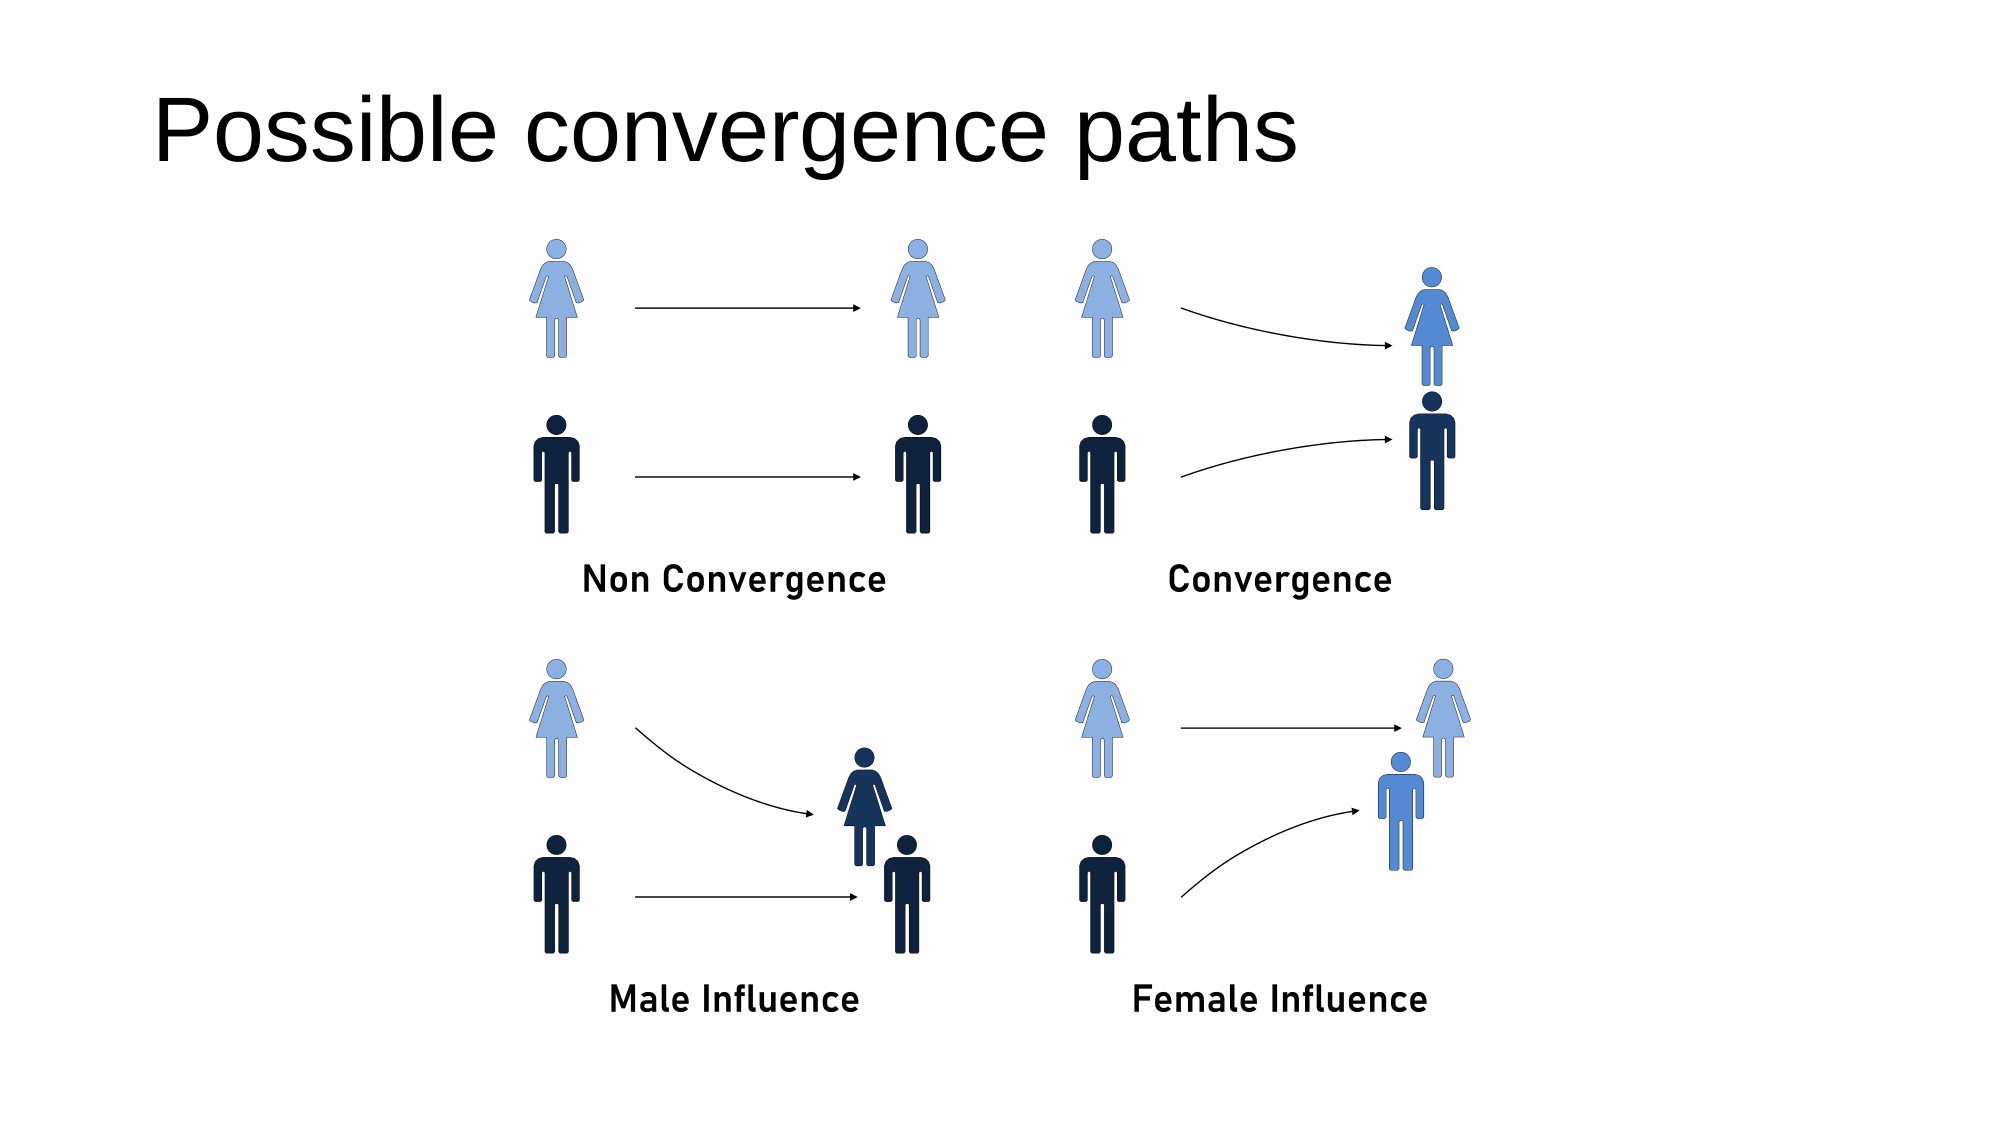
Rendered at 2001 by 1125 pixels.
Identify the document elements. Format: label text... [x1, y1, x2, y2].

picture [529, 239, 1471, 1039]
title Possible convergence paths [137, 23, 1863, 241]
